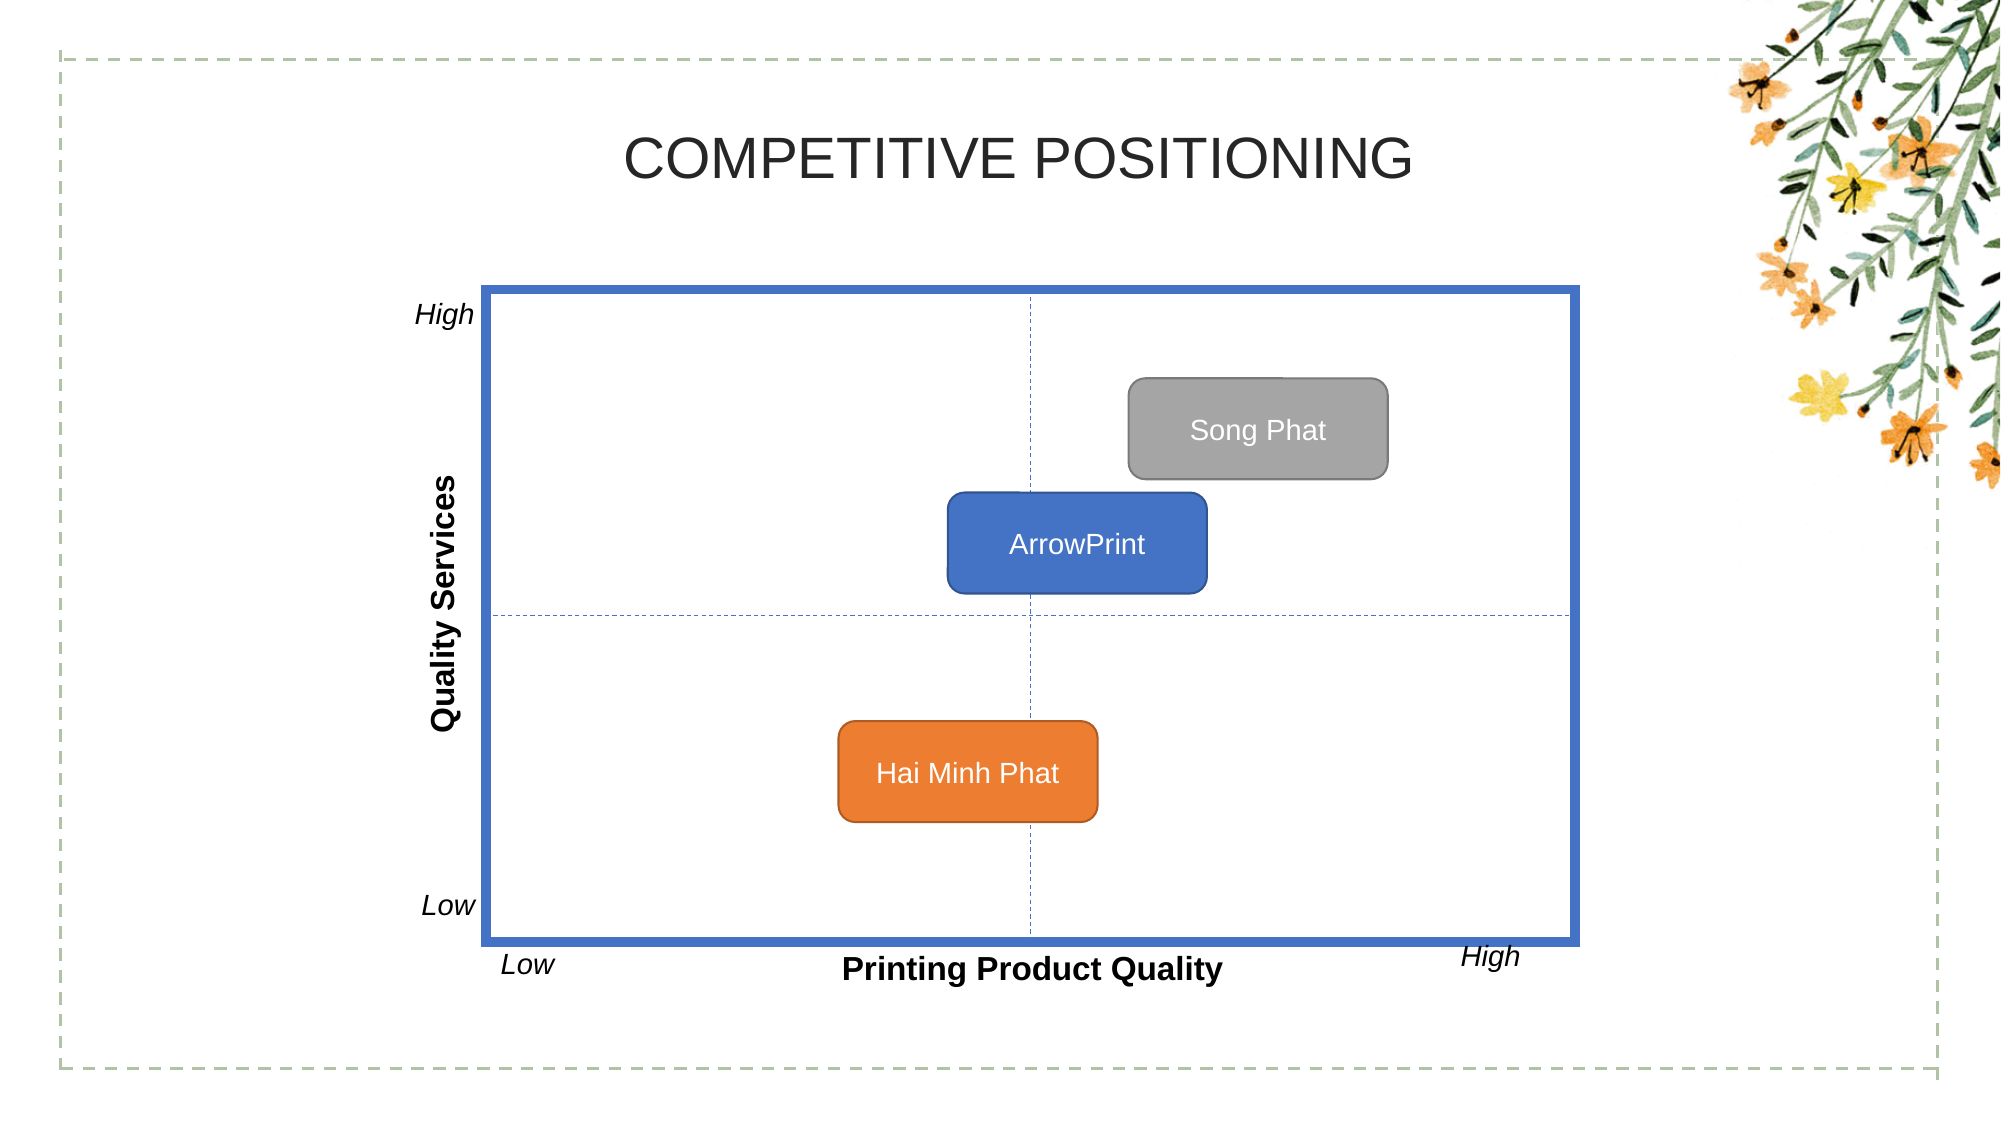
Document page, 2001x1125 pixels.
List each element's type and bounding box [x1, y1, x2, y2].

text_box [60, 0, 2000, 1082]
